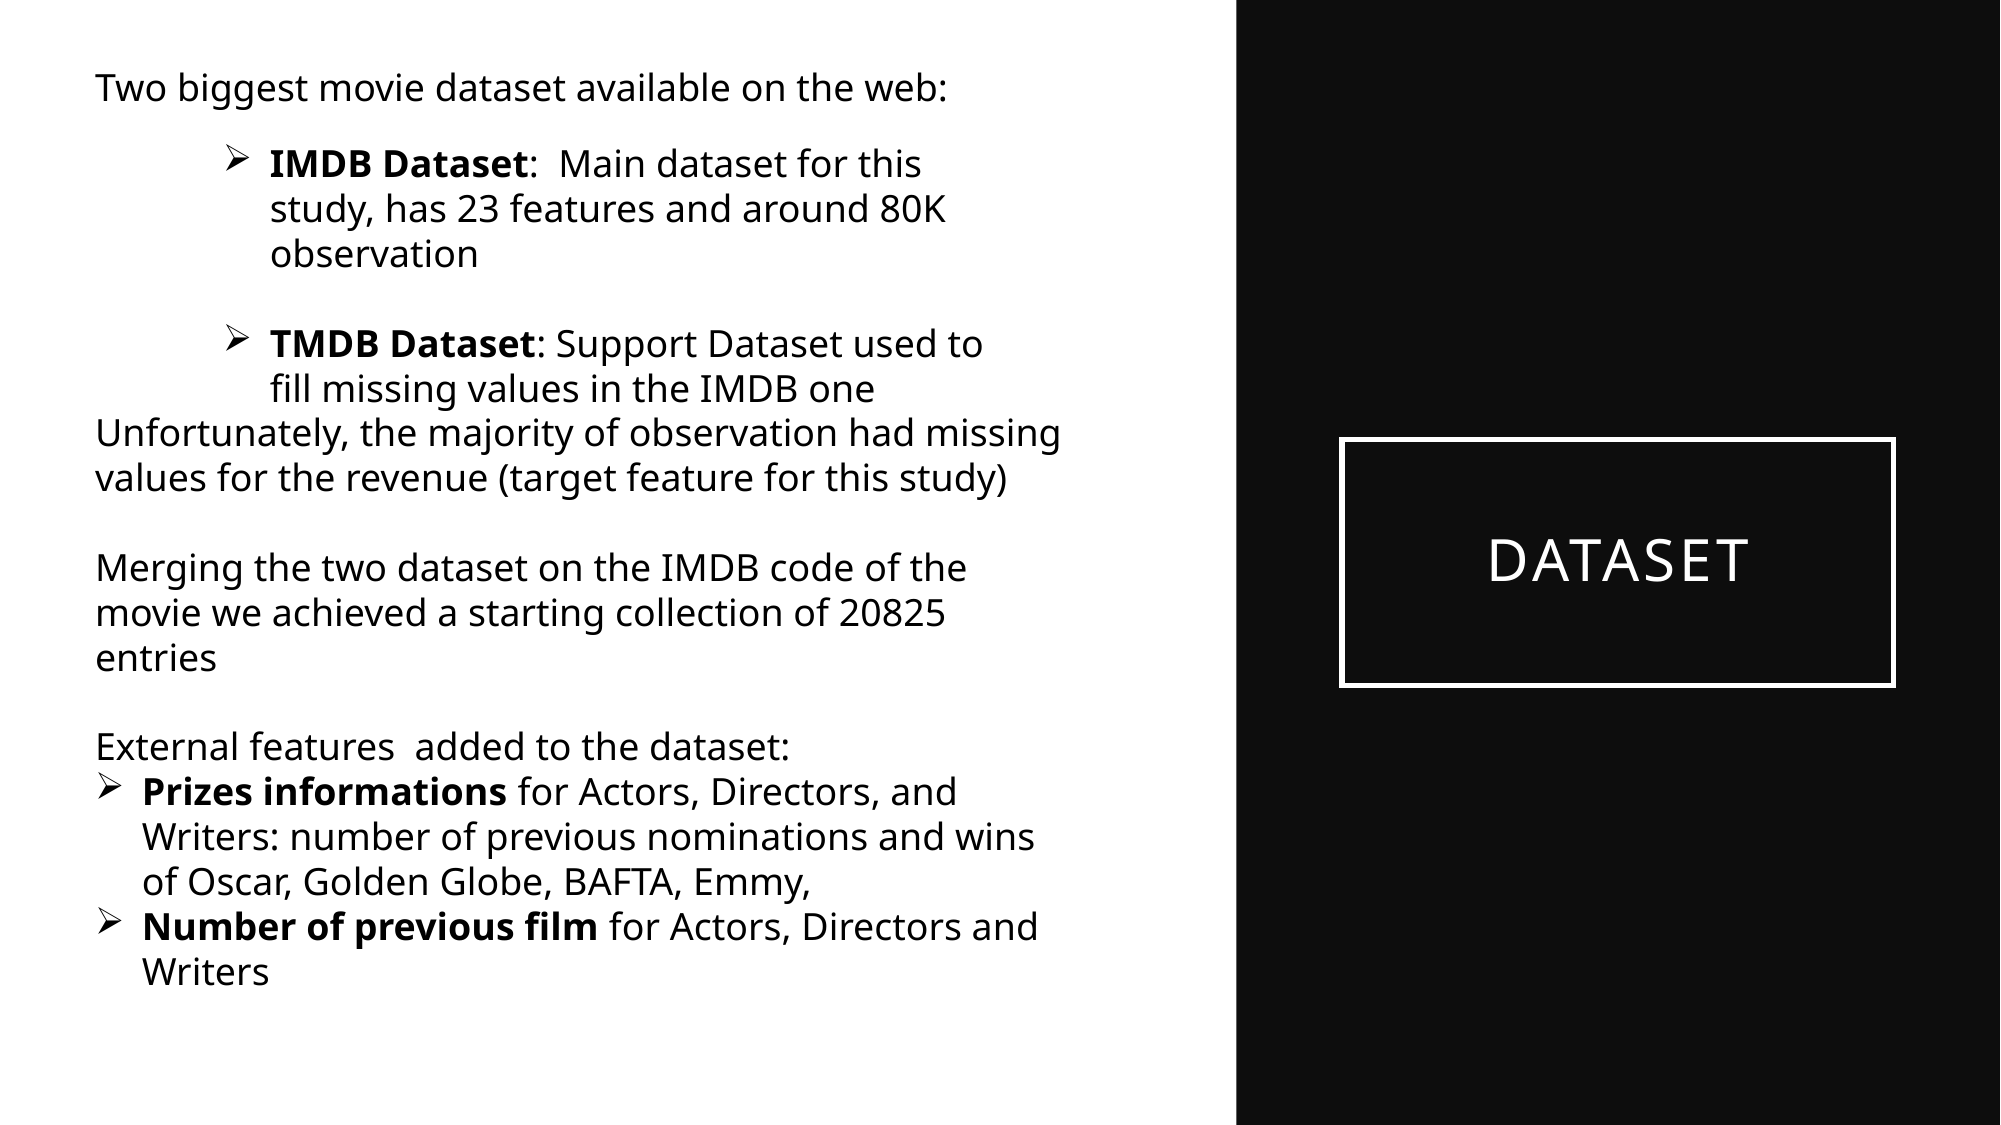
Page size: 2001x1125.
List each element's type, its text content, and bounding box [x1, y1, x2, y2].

text_box External features added to the dataset: Prizes informations for Actors, Directors, and Writers: number of previous nominations and wins of Oscar, Golden Globe, BAFTA, Emmy, Number of previous film for Actors, Directors and Writers [80, 715, 1080, 1001]
text_box IMDB Dataset: Main dataset for this study, has 23 features and around 80K observation TMDB Dataset: Support Dataset used to fill missing values in the IMDB one [208, 132, 1029, 401]
text_box Unfortunately, the majority of observation had missing values for the revenue (target feature for this study) Merging the two dataset on the IMDB code of the movie we achieved a starting collection of 20825 entries [80, 401, 1080, 686]
text_box [0, 0, 1235, 1125]
text_box [1235, 0, 2000, 1125]
text_box Two biggest movie dataset available on the web: [80, 56, 964, 161]
title Dataset [1339, 437, 1896, 688]
